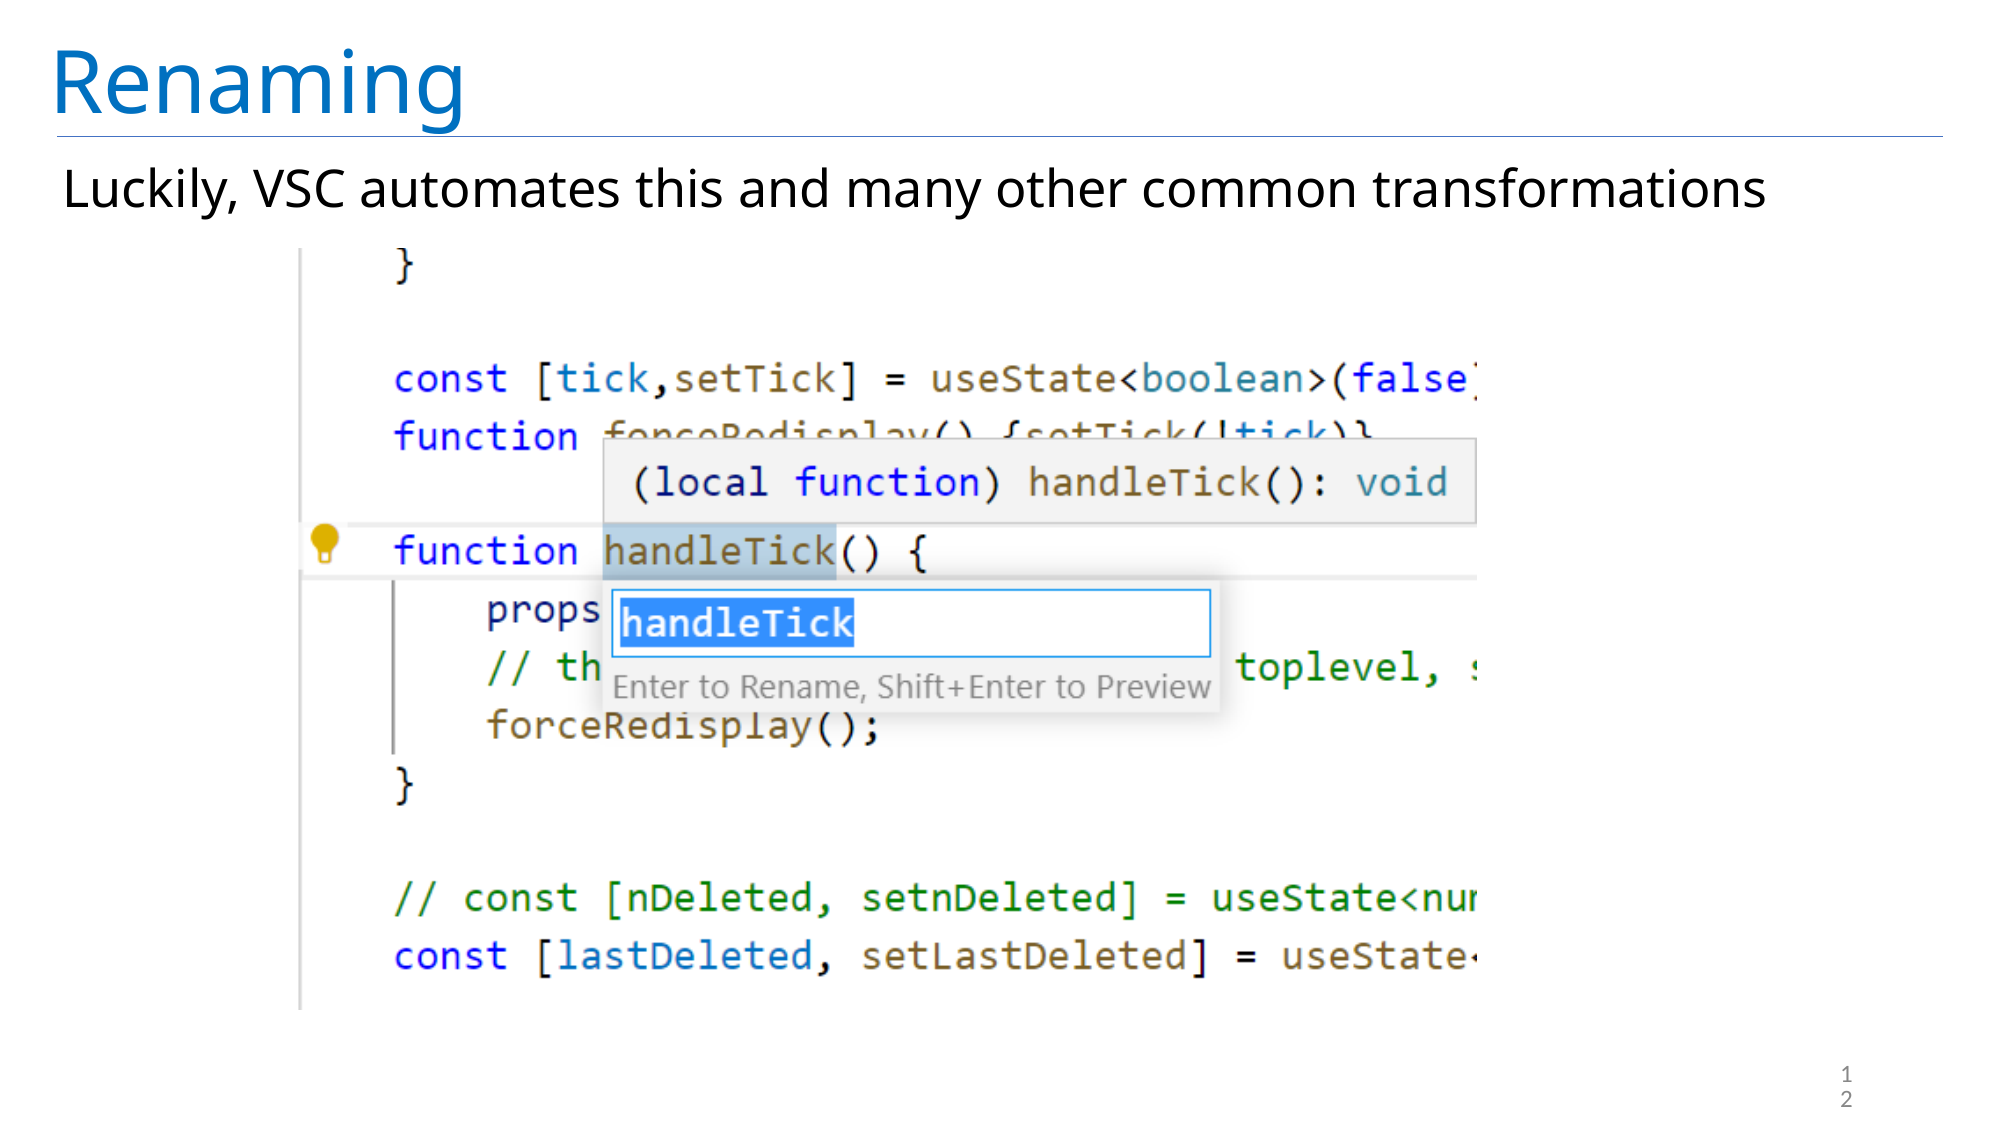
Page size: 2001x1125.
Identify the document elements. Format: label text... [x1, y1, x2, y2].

title Renaming [41, 0, 2000, 141]
list Luckily, VSC automates this and many other common transformations [54, 154, 1975, 1061]
picture [239, 248, 1477, 1010]
slide_number 12 [1832, 1051, 1863, 1094]
